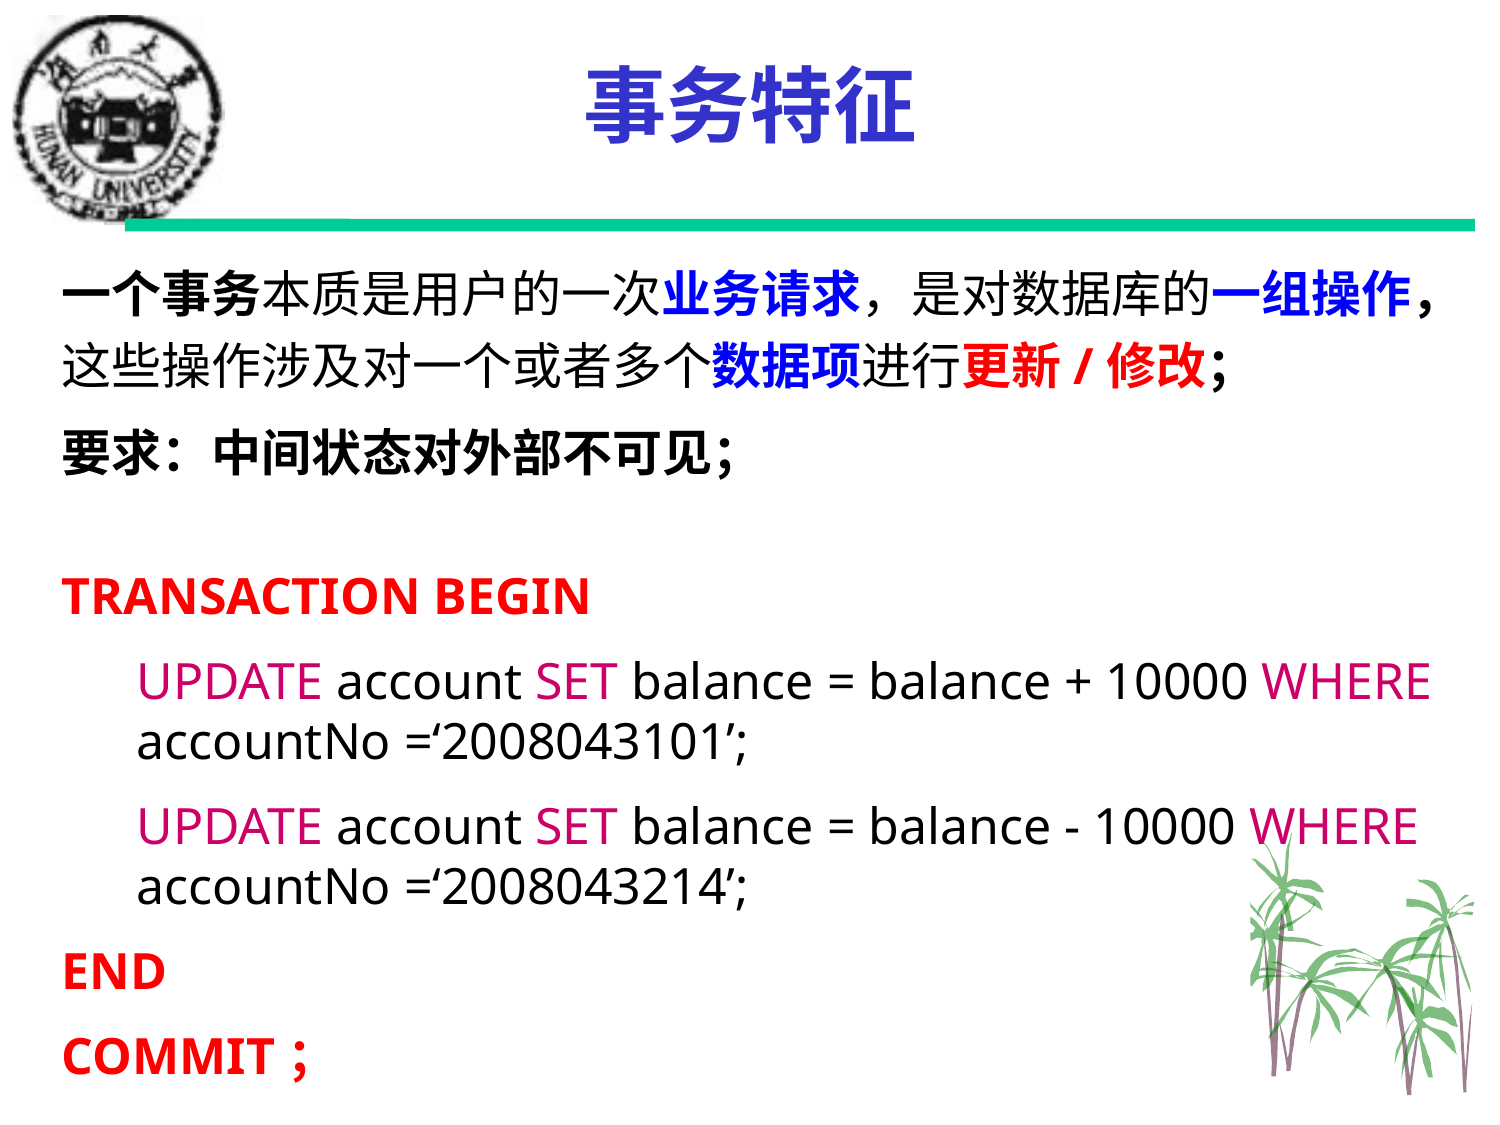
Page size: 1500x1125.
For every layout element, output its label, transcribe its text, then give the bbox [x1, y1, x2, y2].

text_box 一个事务本质是用户的一次业务请求，是对数据库的一组操作，这些操作涉及对一个或者多个数据项进行更新/修改； 要求：中间状态对外部不可见； TRANSACTION BEGIN UPDATE account SET balance = balance + 10000 WHERE accountNo =‘2008043101’; UPDATE account SET balance = balance - 10000 WHERE accountNo =‘2008043214’; END COMMIT； [47, 243, 1453, 1092]
picture [12, 15, 225, 225]
text_box 事务特征 [434, 49, 1066, 156]
